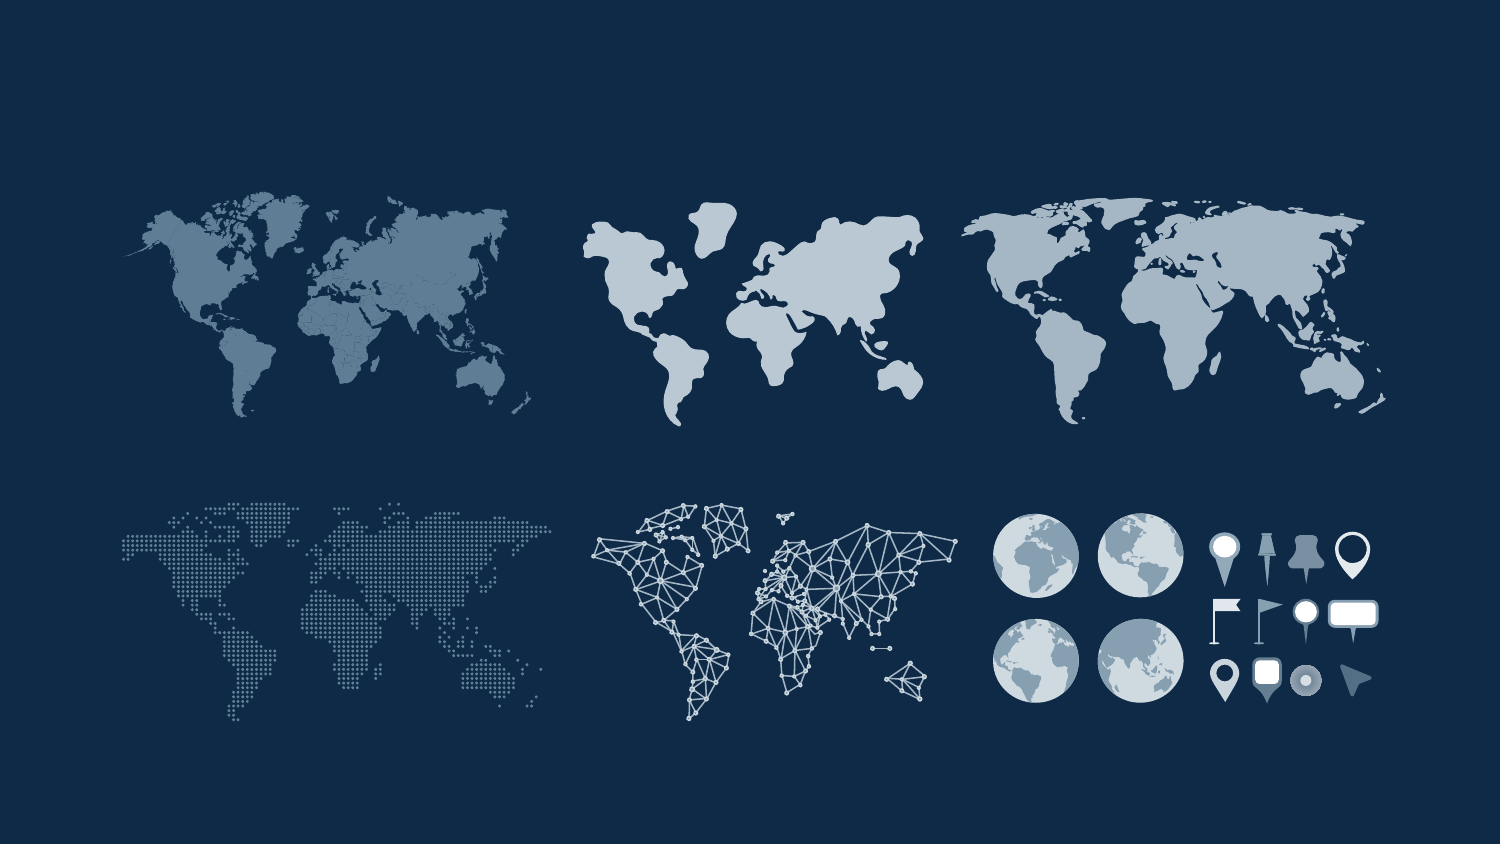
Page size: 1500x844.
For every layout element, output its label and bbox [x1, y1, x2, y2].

text_box [122, 191, 532, 419]
text_box [960, 197, 1387, 425]
text_box [1292, 598, 1320, 645]
text_box [1258, 533, 1276, 587]
text_box [1093, 513, 1189, 598]
text_box [987, 513, 1085, 599]
text_box [1290, 664, 1322, 697]
text_box [1340, 664, 1372, 697]
text_box [989, 618, 1082, 704]
text_box [1288, 535, 1325, 584]
text_box [1208, 532, 1241, 588]
text_box [1094, 618, 1187, 703]
text_box [1209, 658, 1240, 702]
text_box [589, 502, 959, 722]
text_box [1253, 598, 1284, 645]
text_box [121, 502, 553, 722]
text_box [1335, 531, 1371, 580]
text_box [1251, 657, 1283, 704]
text_box [1327, 599, 1379, 644]
text_box [582, 201, 925, 427]
text_box [1208, 598, 1241, 645]
